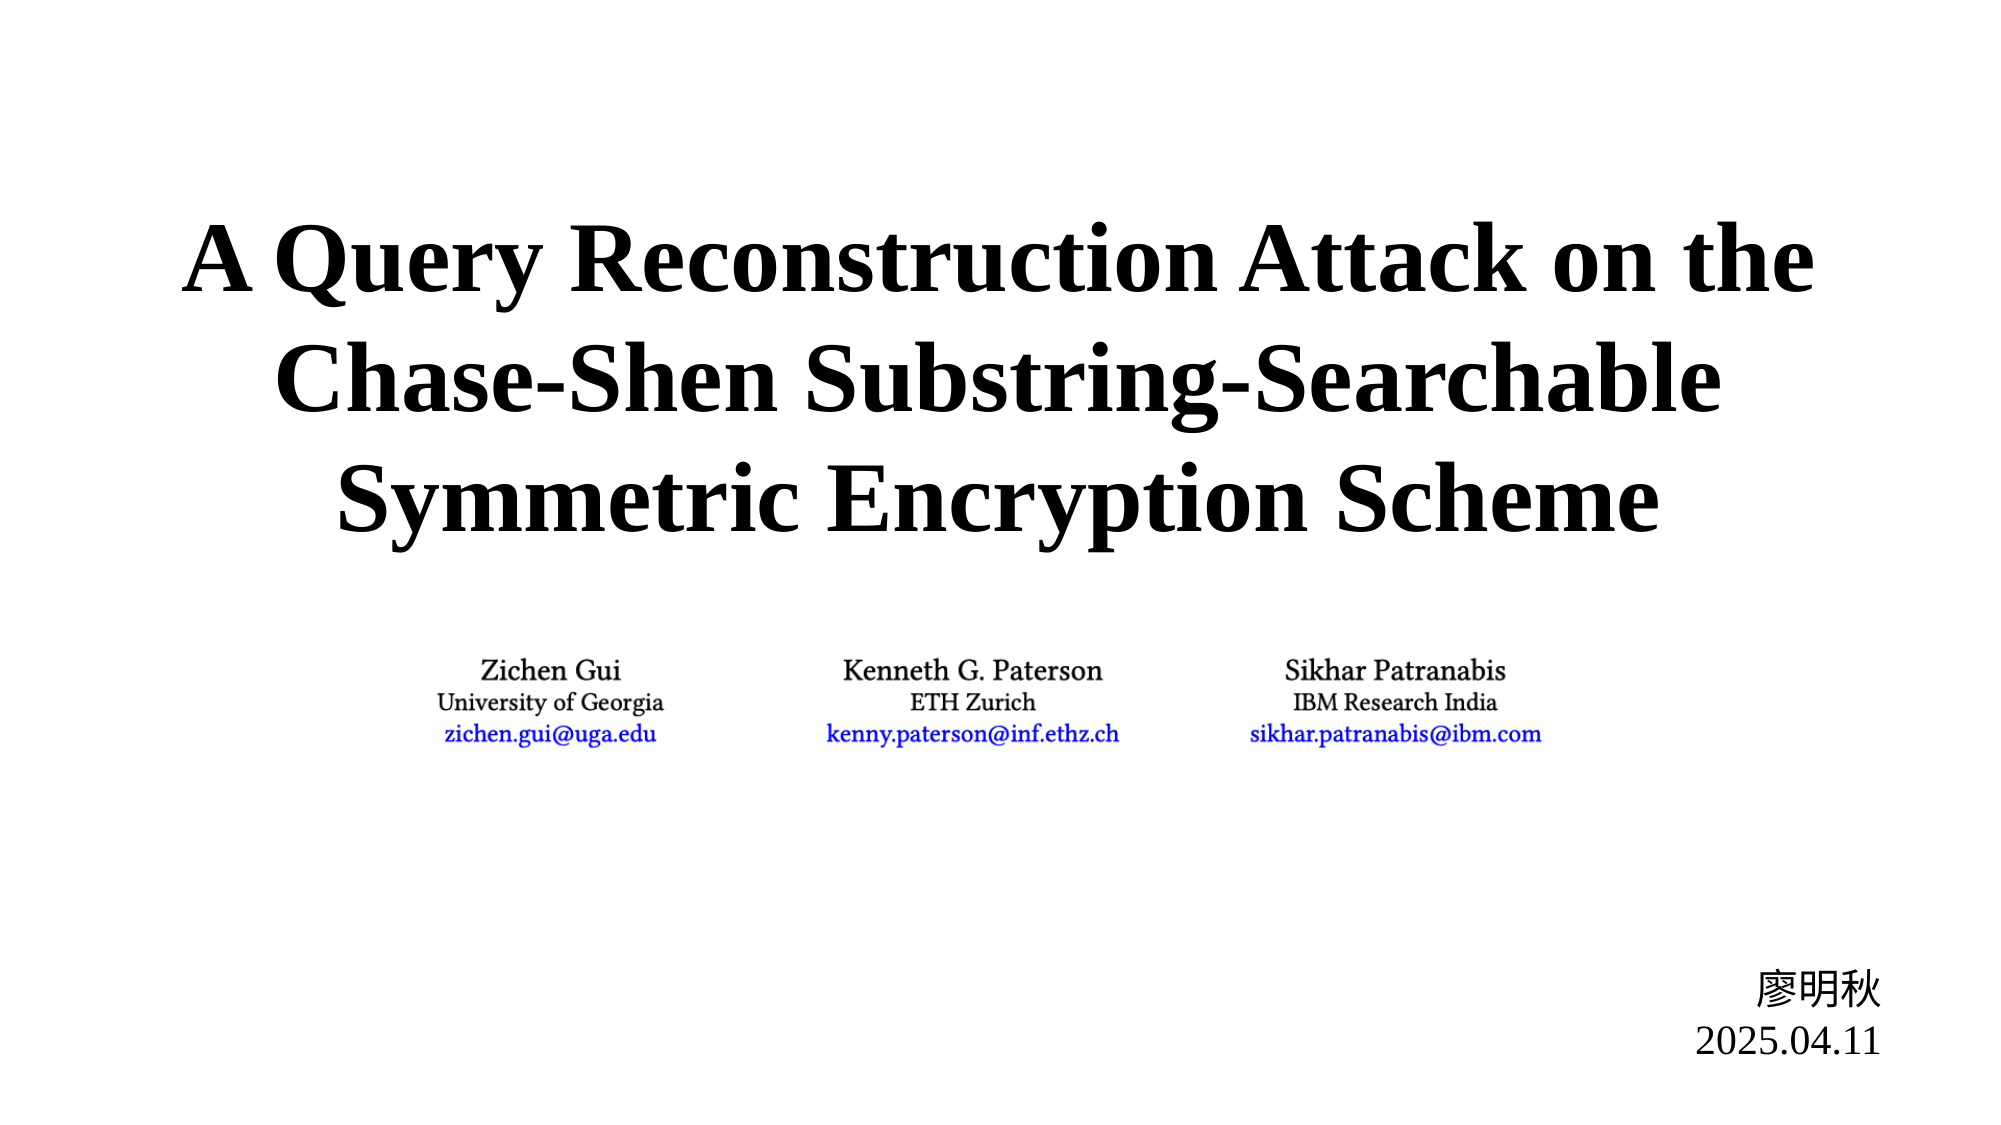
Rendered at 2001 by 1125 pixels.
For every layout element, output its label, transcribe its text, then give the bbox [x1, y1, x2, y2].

text_box 廖明秋 2025.04.11 [1546, 955, 1897, 1071]
picture [399, 642, 1562, 757]
text_box A Query Reconstruction Attack on the Chase-Shen Substring-Searchable Symmetric Encryption Scheme [110, 184, 1888, 559]
